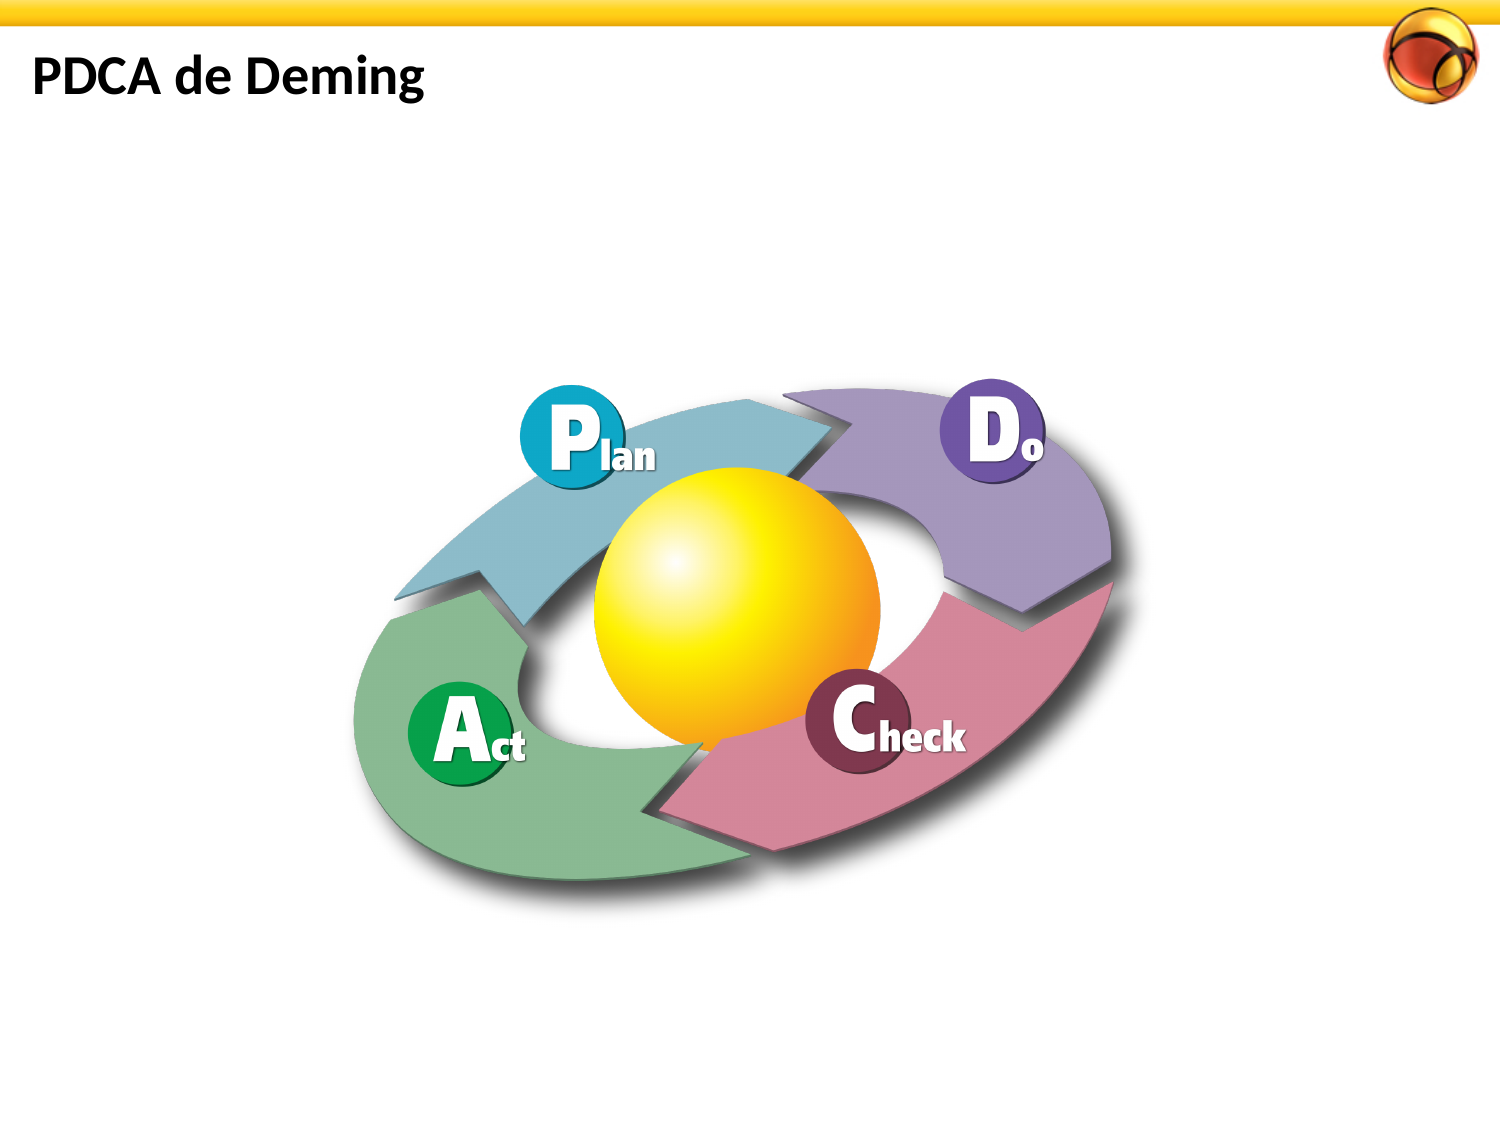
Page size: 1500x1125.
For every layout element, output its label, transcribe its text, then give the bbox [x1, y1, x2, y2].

list PDCA de Deming [17, 30, 1365, 114]
picture [0, 0, 1500, 1125]
